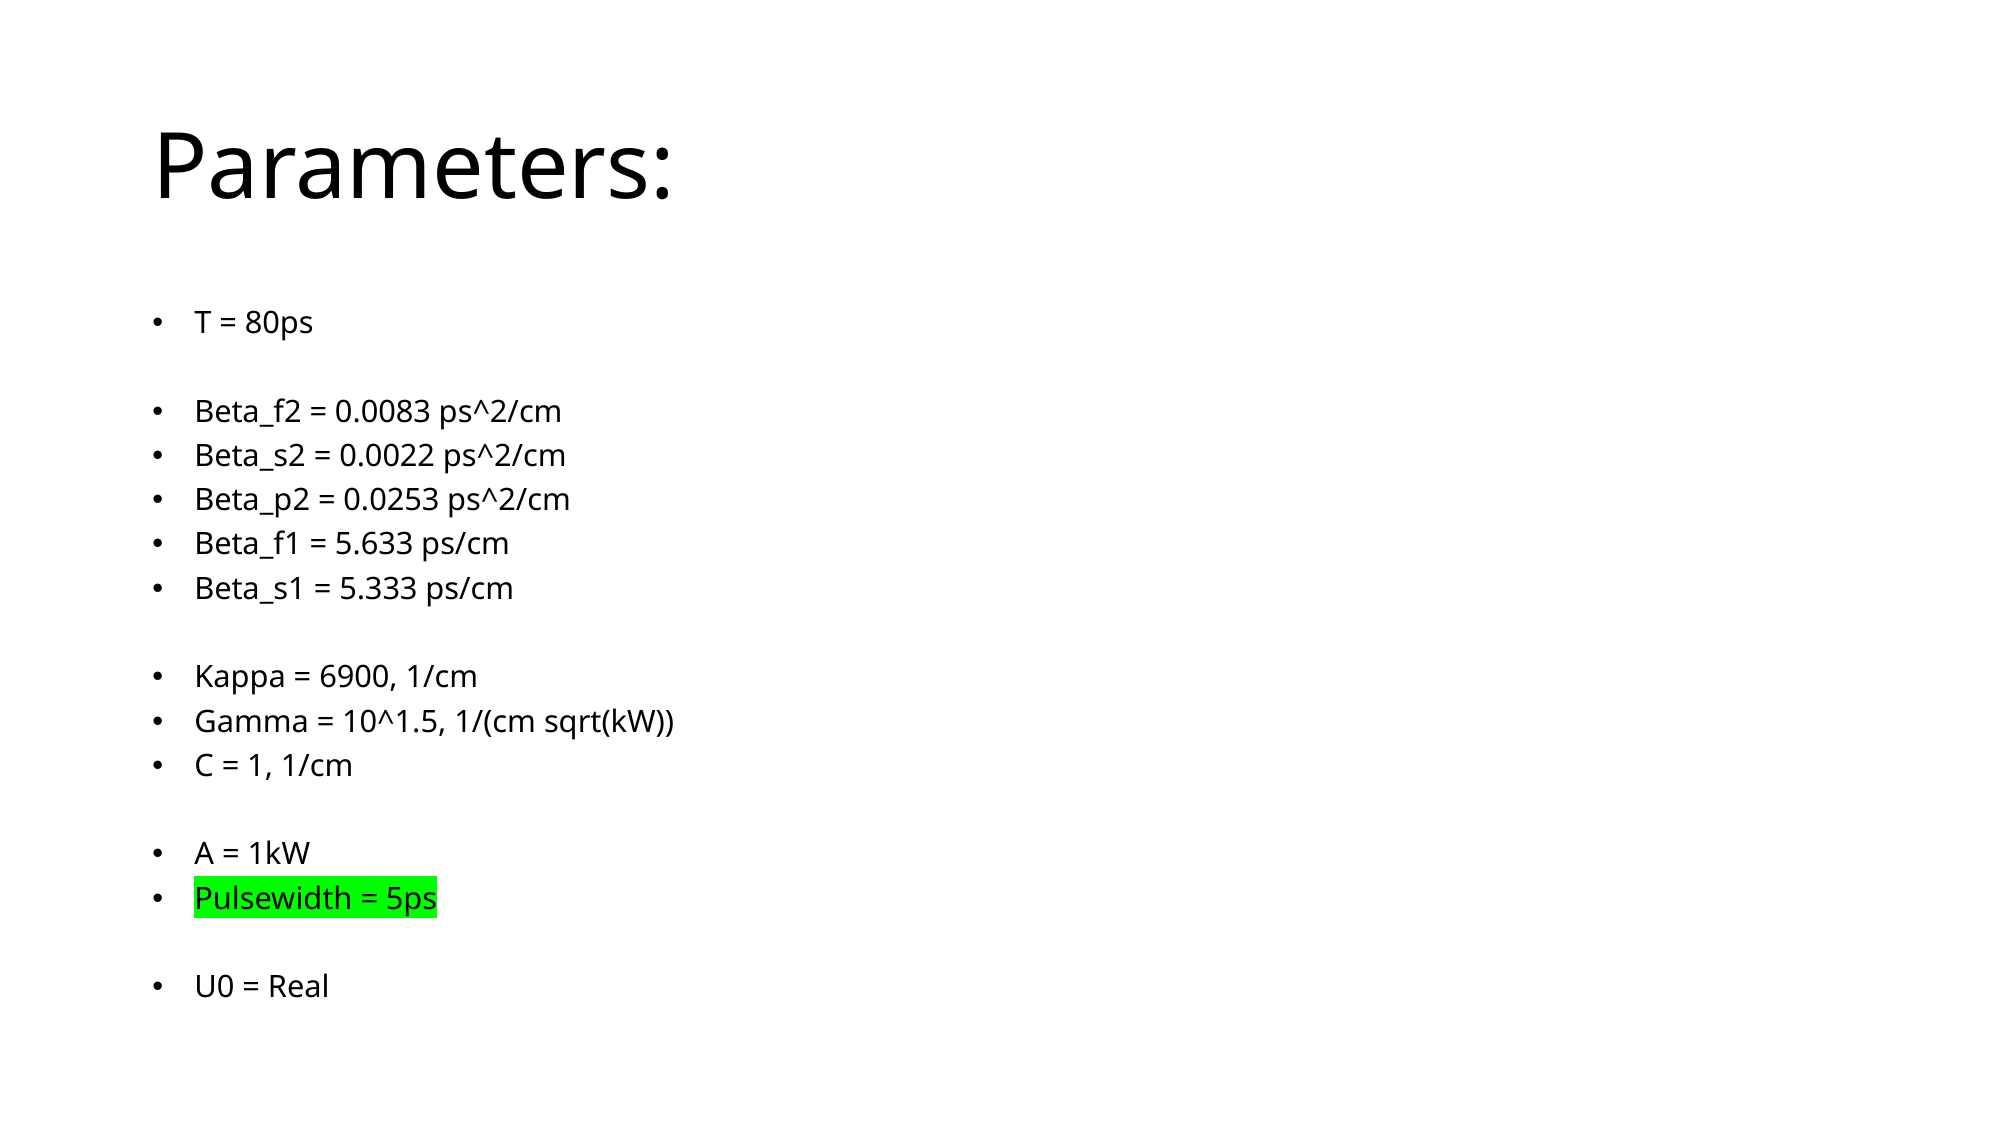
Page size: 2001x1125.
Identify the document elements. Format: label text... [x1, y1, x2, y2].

list T = 80ps Beta_f2 = 0.0083 ps^2/cm Beta_s2 = 0.0022 ps^2/cm Beta_p2 = 0.0253 ps^2/cm Beta_f1 = 5.633 ps/cm Beta_s1 = 5.333 ps/cm Kappa = 6900, 1/cm Gamma = 10^1.5, 1/(cm sqrt(kW)) C = 1, 1/cm A = 1kW Pulsewidth = 5ps U0 = Real [137, 299, 1863, 1014]
title Parameters: [137, 59, 1863, 278]
